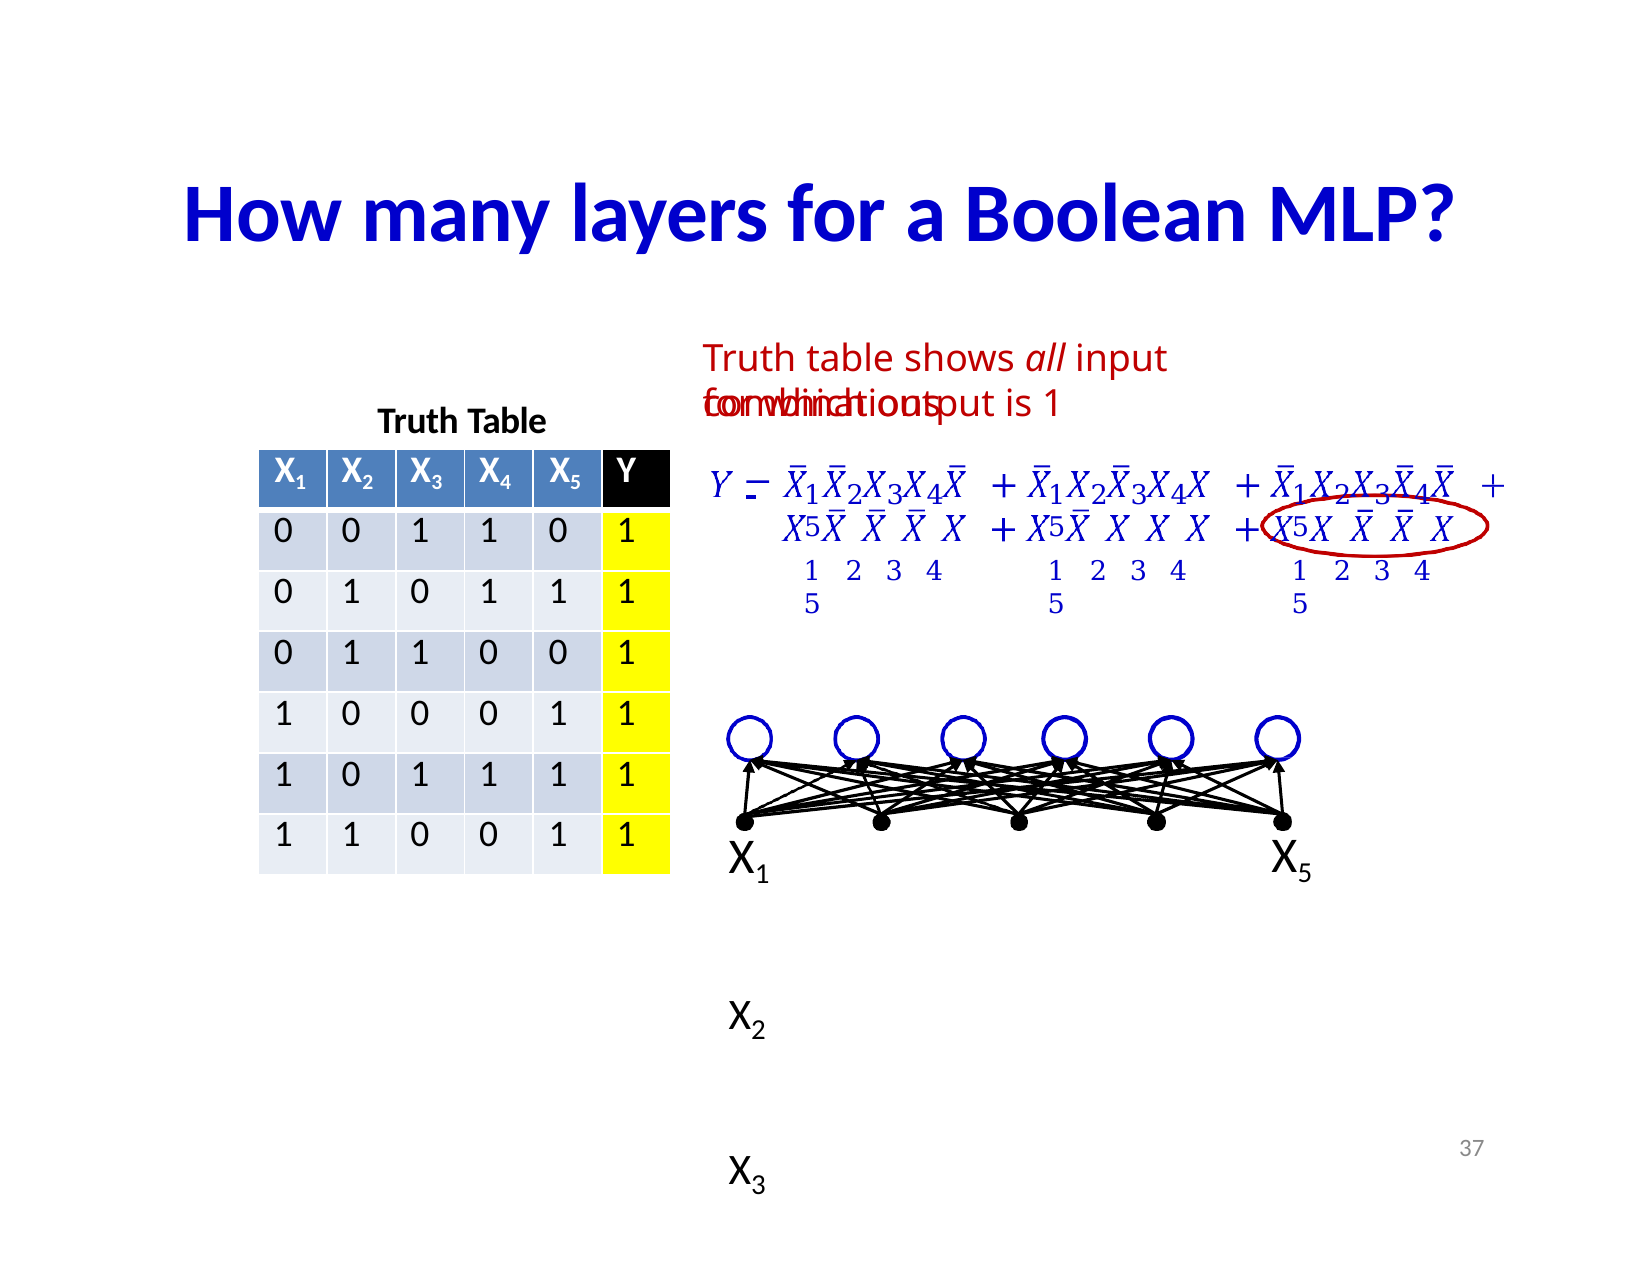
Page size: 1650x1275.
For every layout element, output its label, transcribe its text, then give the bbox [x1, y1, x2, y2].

table_cell 1 [328, 815, 395, 874]
table_cell 0 [397, 815, 464, 874]
table_cell 0 [465, 632, 532, 691]
table_cell 1 [397, 632, 464, 691]
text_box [1064, 509, 1090, 541]
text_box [860, 509, 886, 541]
table_cell 1 [534, 572, 601, 630]
text_box [992, 518, 1015, 542]
picture [1185, 471, 1210, 497]
table_header X2 [328, 450, 395, 507]
picture [1104, 515, 1130, 541]
table_cell 0 [534, 513, 601, 570]
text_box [1105, 465, 1130, 497]
table_cell 0 [328, 513, 395, 570]
table_header Y [603, 450, 670, 507]
picture [1025, 515, 1051, 541]
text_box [900, 509, 926, 541]
table_cell 1 [534, 754, 601, 813]
table_cell 1 [603, 572, 670, 630]
table_cell 0 [397, 572, 464, 630]
table_cell 1 [259, 815, 326, 874]
table_header X1 [259, 450, 326, 507]
table_cell 1 [603, 513, 670, 570]
title How many layers for a Boolean MLP? [181, 156, 1469, 372]
table_cell 1 [397, 513, 464, 570]
text_box for which output is 1 [700, 376, 1065, 424]
text_box [992, 474, 1016, 498]
table_cell 0 [259, 632, 326, 691]
table_cell 1 [259, 693, 326, 752]
table_cell 0 [259, 513, 326, 570]
table_cell 1 [328, 632, 395, 691]
table_cell 1 [603, 693, 670, 752]
table_cell 1 [465, 754, 532, 813]
picture [781, 515, 807, 541]
table_header X4 [465, 450, 532, 507]
text_box X1 X2 X3 X4 Expressed in disjunctive normal form [158, 821, 1227, 1275]
text_box 1 2 3 4 5 1 2 3 4 5 [801, 463, 983, 619]
picture [861, 471, 886, 497]
table_cell 1 [534, 815, 601, 874]
picture [1144, 515, 1170, 541]
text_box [941, 465, 966, 497]
table_cell 1 [465, 513, 532, 570]
table_cell 1 [397, 754, 464, 813]
table_cell 0 [259, 572, 326, 630]
text_box [744, 452, 781, 500]
table_cell 1 [603, 632, 670, 691]
table_cell 0 [328, 693, 395, 752]
text_box X5 [1265, 820, 1321, 888]
table_cell 1 [259, 754, 326, 813]
picture [1145, 471, 1170, 497]
table_cell 0 [465, 815, 532, 874]
text_box Truth table shows all input combinations [700, 331, 1410, 424]
table_cell 1 [465, 572, 532, 630]
text_box Truth Table [375, 393, 554, 441]
picture [940, 515, 966, 541]
table_cell 0 [328, 754, 395, 813]
table_header X3 [397, 450, 464, 507]
table_cell 0 [465, 693, 532, 752]
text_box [1025, 465, 1051, 497]
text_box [726, 715, 1302, 831]
text_box 1 2 3 4 5 1 2 3 4 5 [1289, 567, 1471, 619]
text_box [821, 465, 846, 497]
table_cell 1 [603, 815, 670, 874]
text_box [820, 509, 846, 541]
table_cell 1 [534, 693, 601, 752]
table_header X5 [534, 450, 601, 507]
picture [711, 471, 733, 497]
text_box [1235, 465, 1504, 558]
text_box 1 2 3 4 5 1 2 3 4 5 [1045, 463, 1227, 619]
slide_number 37 [1457, 1135, 1491, 1275]
table_cell 1 [603, 754, 670, 813]
table_cell 1 [328, 572, 395, 630]
picture [1065, 471, 1090, 497]
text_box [781, 465, 807, 497]
table_cell 0 [397, 693, 464, 752]
table_cell 0 [534, 632, 601, 691]
picture [1184, 515, 1210, 541]
picture [901, 471, 926, 497]
